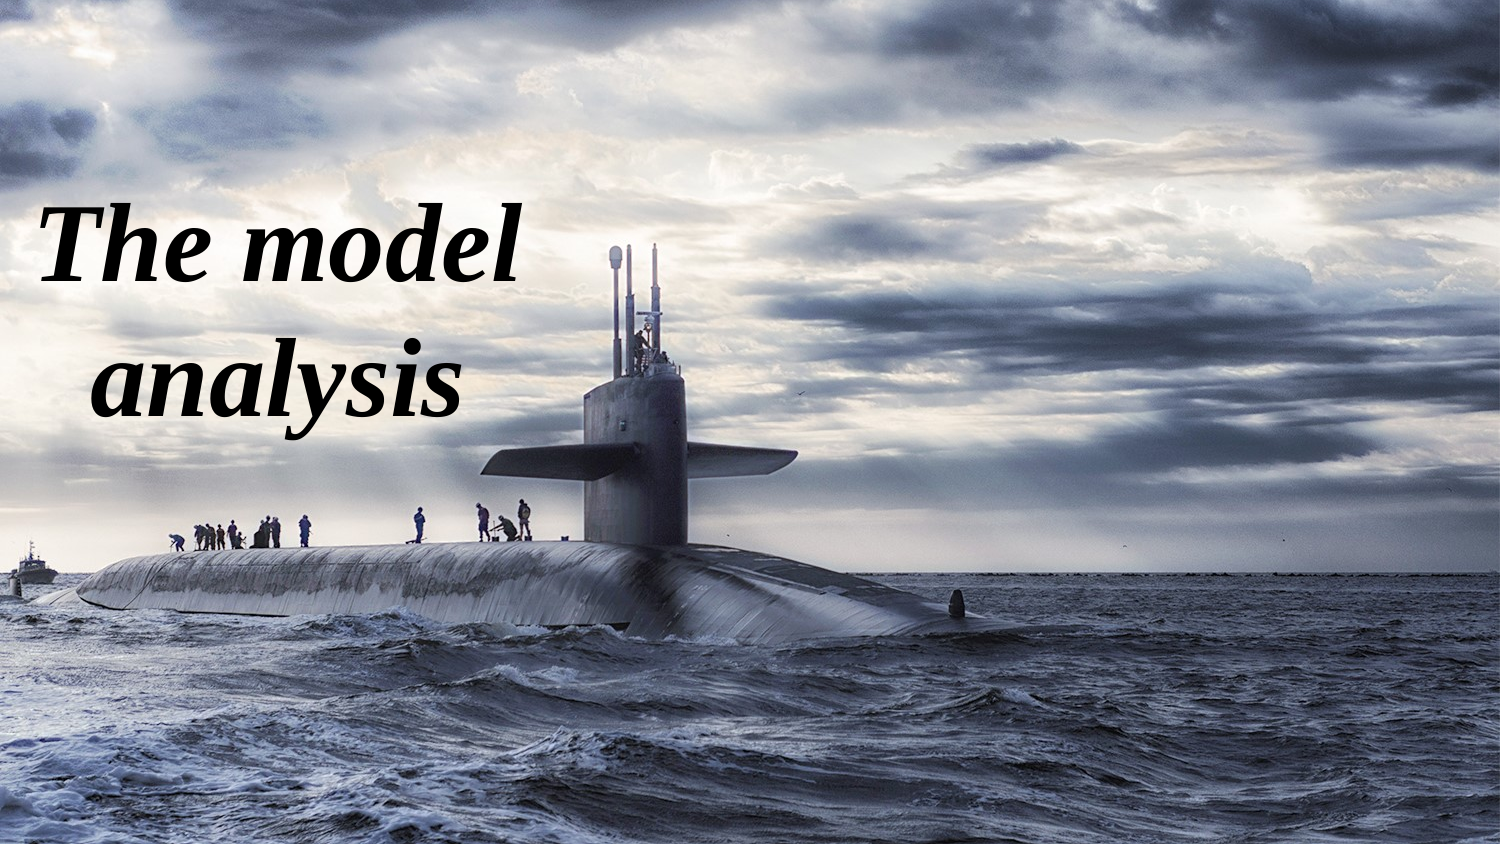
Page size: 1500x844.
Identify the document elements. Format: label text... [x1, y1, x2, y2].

text_box The model analysis [0, 161, 556, 447]
picture [0, 0, 1500, 844]
